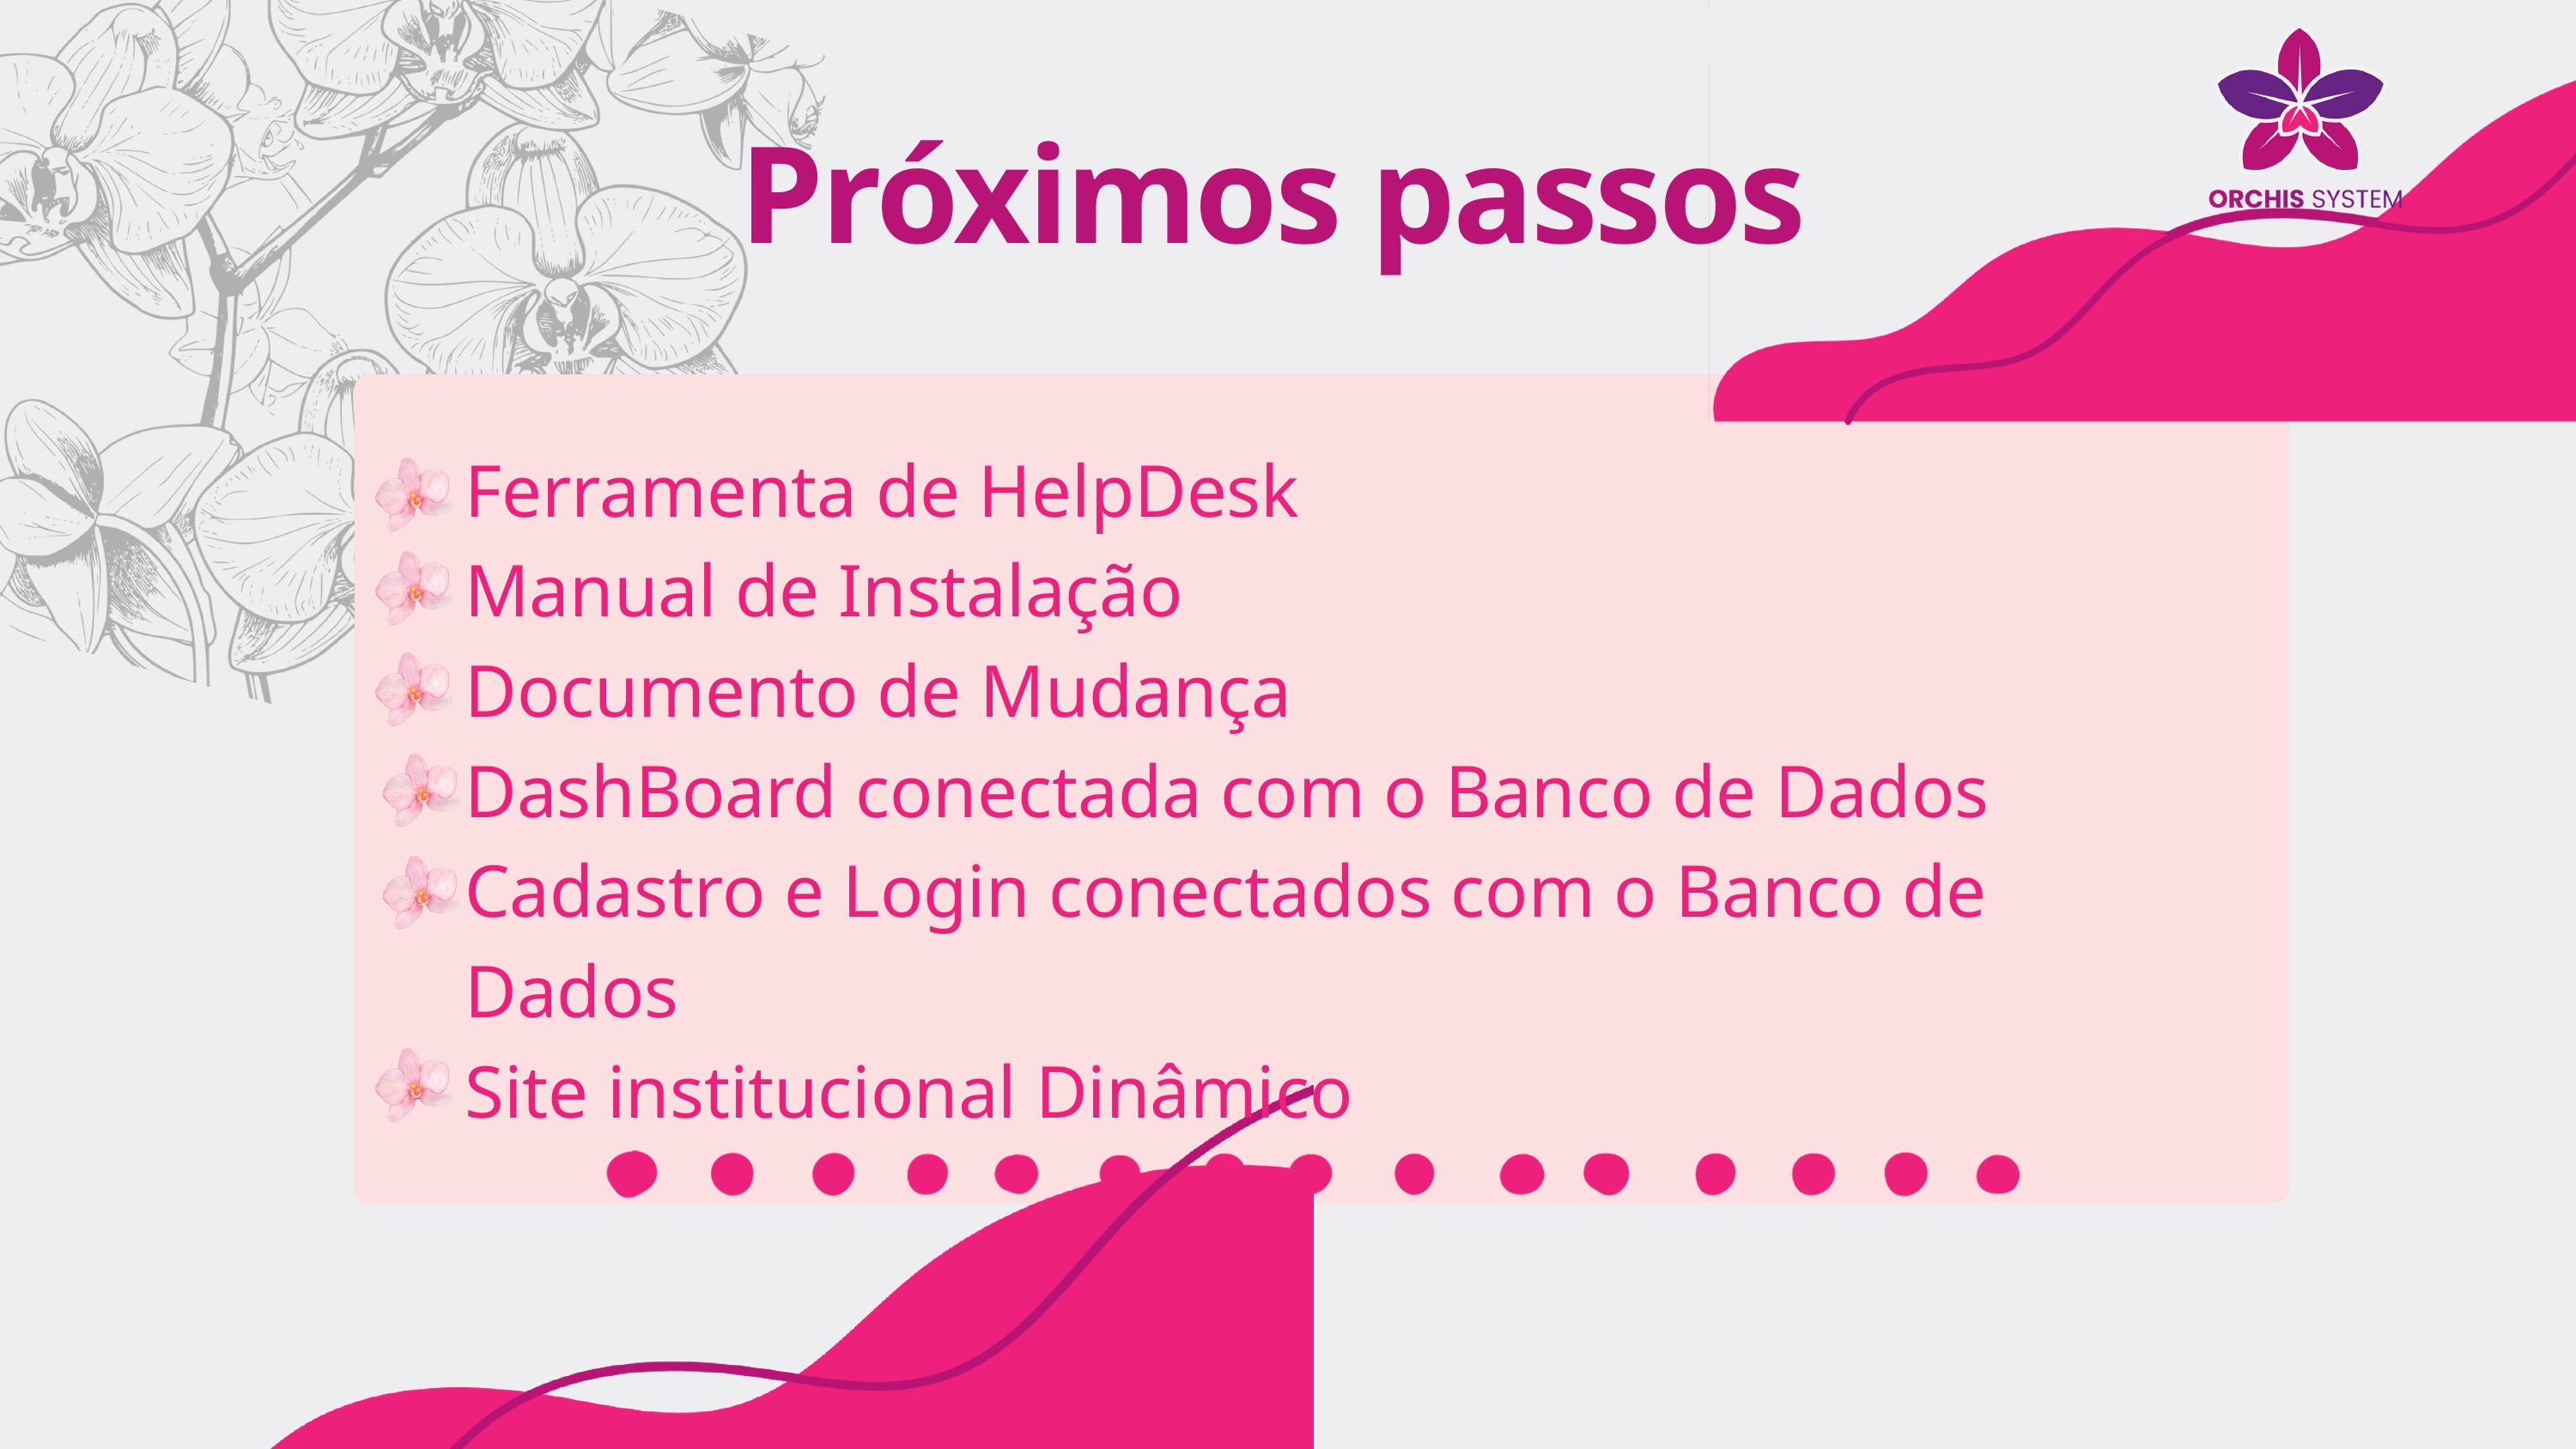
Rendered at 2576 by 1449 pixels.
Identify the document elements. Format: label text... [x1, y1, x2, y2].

text_box [1709, 0, 2576, 427]
text_box Ferramenta de HelpDesk Manual de Instalação Documento de Mudança DashBoard conectada com o Banco de Dados Cadastro e Login conectados com o Banco de Dados Site institucional Dinâmico [343, 431, 349, 1132]
text_box [0, 1085, 1314, 1449]
text_box [0, 0, 836, 724]
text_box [354, 373, 2289, 1204]
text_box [2205, 27, 2403, 212]
text_box Próximos passos [686, 167, 1709, 271]
